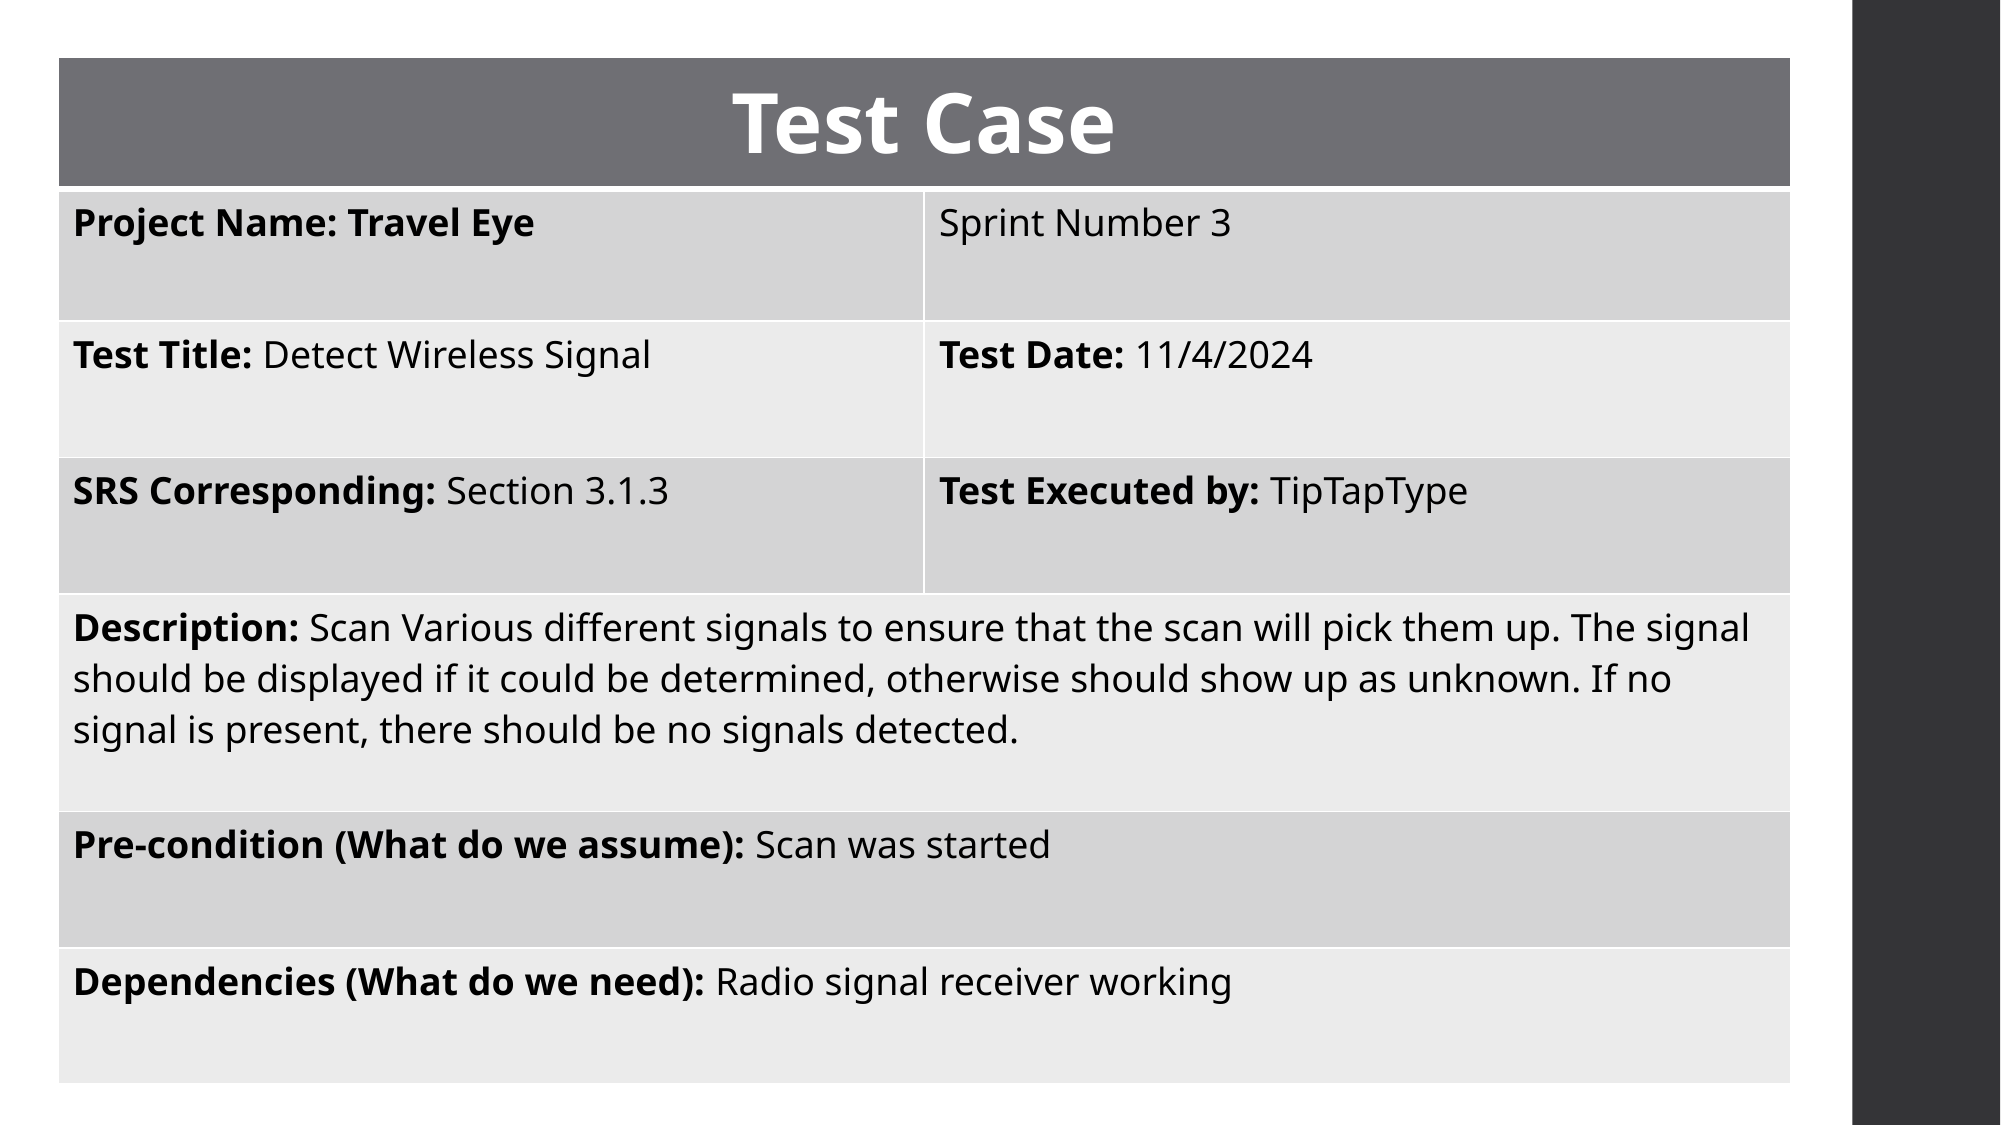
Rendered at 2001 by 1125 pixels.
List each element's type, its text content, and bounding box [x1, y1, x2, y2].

table_cell Pre-condition (What do we assume): Scan was started [59, 812, 1790, 947]
table_cell Sprint Number 3 [925, 192, 1790, 320]
table_header Test Case [59, 58, 1790, 186]
table_cell Project Name: Travel Eye [59, 192, 923, 320]
table_cell Dependencies (What do we need): Radio signal receiver working [59, 949, 1790, 1083]
table_cell Test Title: Detect Wireless Signal [59, 322, 923, 457]
table_cell Test Executed by: TipTapType [925, 458, 1790, 593]
table_cell Test Date: 11/4/2024 [925, 322, 1790, 457]
table_cell SRS Corresponding: Section 3.1.3 [59, 458, 923, 593]
table_cell Description: Scan Various different signals to ensure that the scan will pick them up. The signal should be displayed if it could be determined, otherwise should show up as unknown. If no signal is present, there should be no signals detected. [59, 595, 1790, 811]
